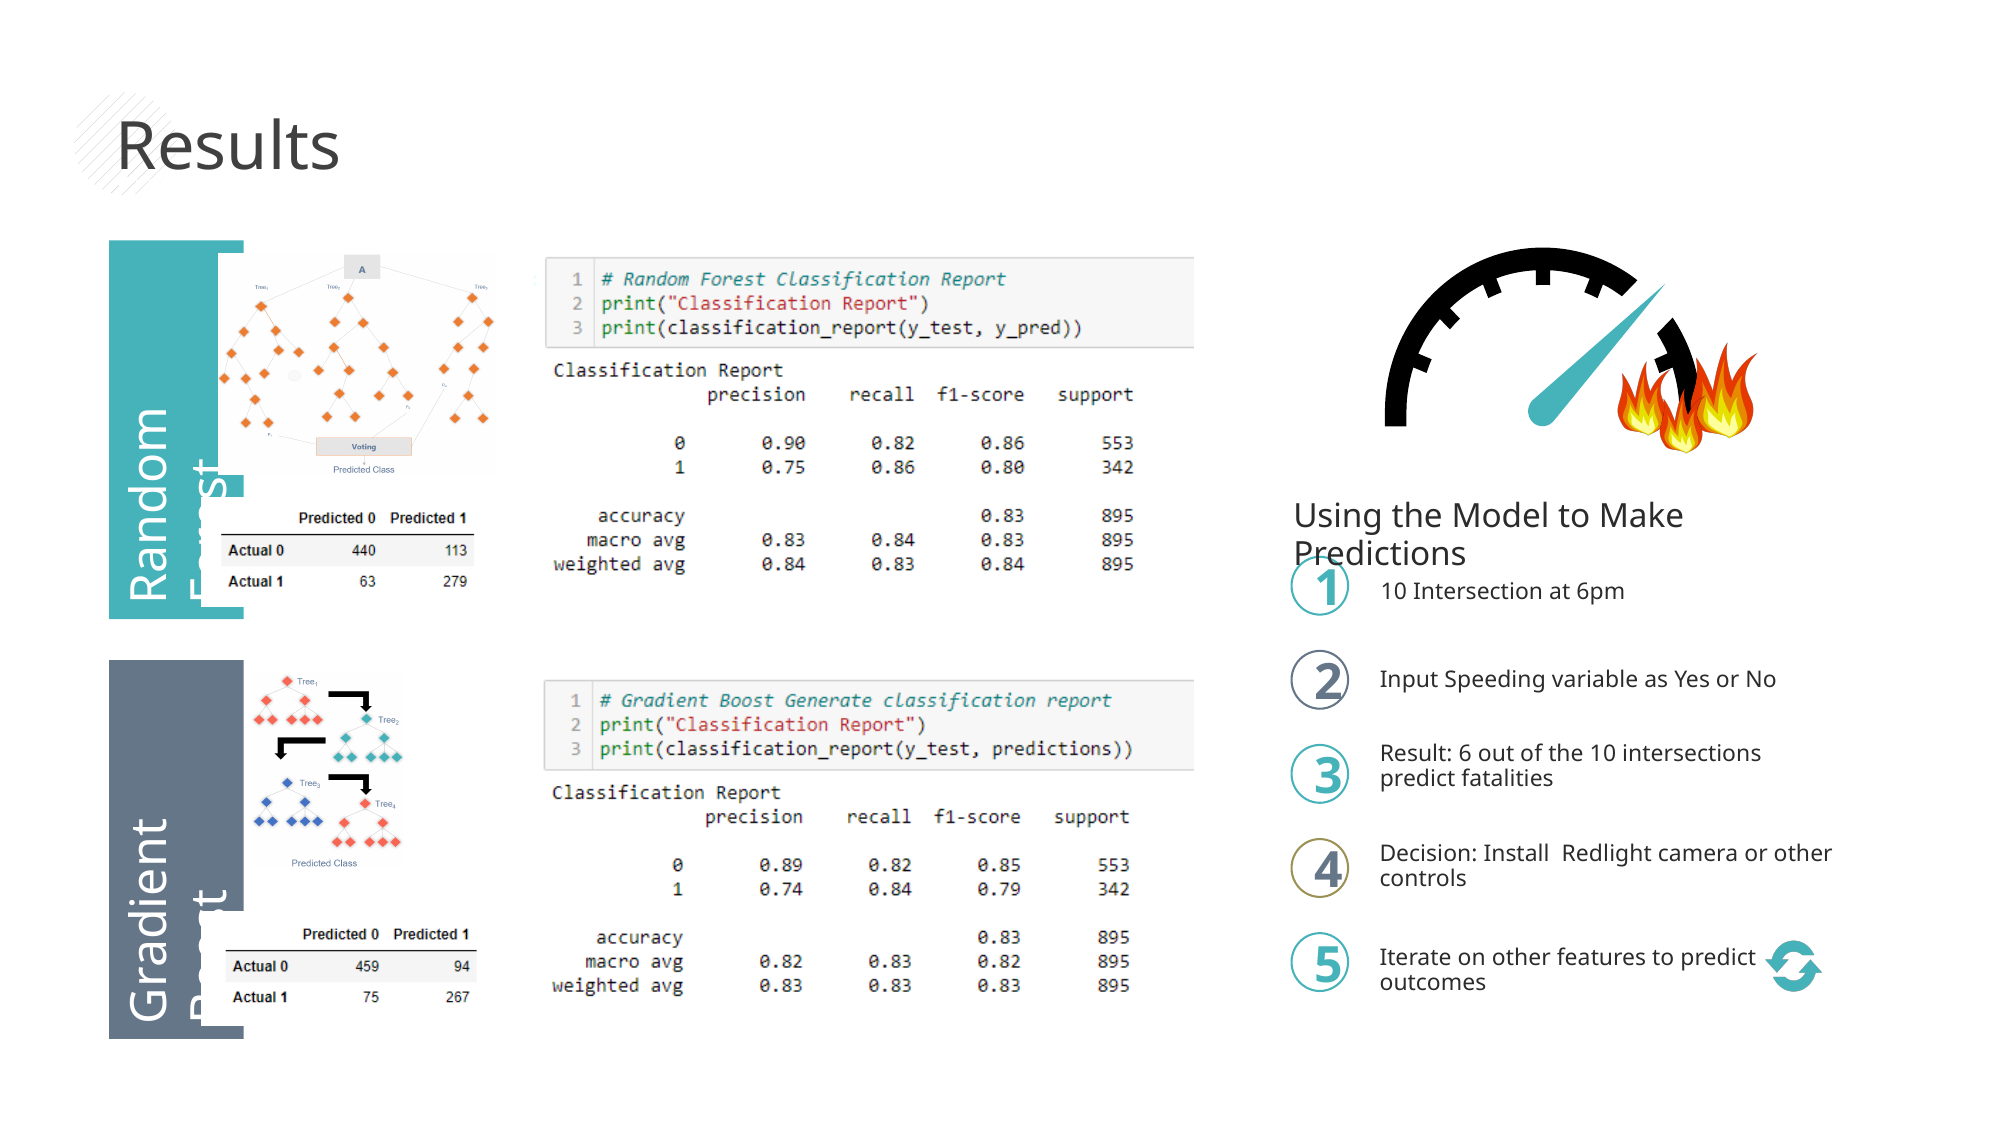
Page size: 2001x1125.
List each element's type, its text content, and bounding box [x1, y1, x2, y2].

picture [218, 253, 497, 475]
text_box 10 Intersection at 6pm [1365, 559, 1709, 612]
text_box 5 [1290, 932, 1350, 993]
picture [1611, 333, 1766, 460]
text_box 4 [1290, 838, 1350, 898]
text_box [73, 92, 1900, 196]
picture [534, 253, 1194, 600]
text_box 1 [1290, 580, 1350, 616]
picture [200, 910, 498, 1026]
picture [201, 497, 499, 608]
text_box Result: 6 out of the 10 intersections predict fatalities [1364, 733, 1794, 799]
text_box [1384, 247, 1702, 427]
picture [252, 673, 405, 868]
text_box 2 [1290, 649, 1350, 710]
text_box Input Speeding variable as Yes or No [1364, 646, 1887, 699]
text_box Random Forest [109, 240, 244, 620]
picture [534, 673, 1194, 1026]
text_box Gradient Boost [109, 660, 244, 1039]
picture [1763, 932, 1823, 1000]
text_box 3 [1290, 743, 1350, 804]
text_box Using the Model to Make Predictions [1278, 489, 1875, 580]
text_box Decision: Install Redlight camera or other controls [1364, 833, 1877, 899]
text_box Iterate on other features to predict outcomes [1364, 937, 1877, 1003]
